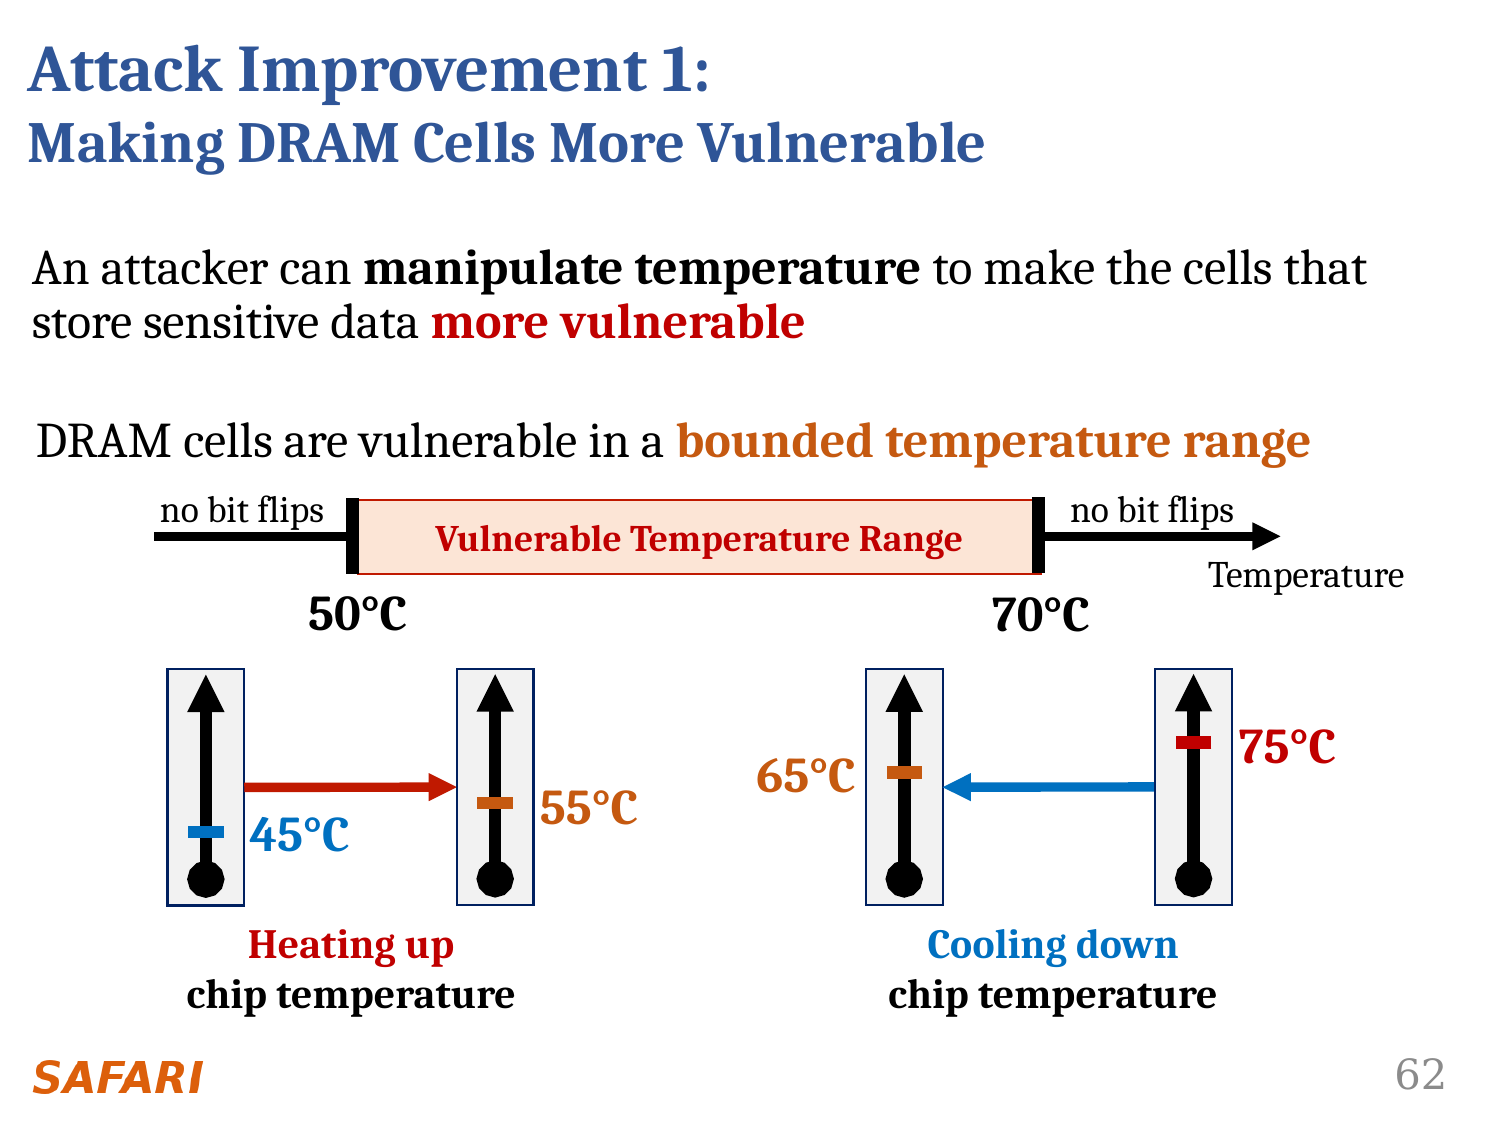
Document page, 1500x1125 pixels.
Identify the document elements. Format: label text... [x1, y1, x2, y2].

text_box DRAM cells are vulnerable in a bounded temperature range [20, 406, 1464, 476]
text_box Cooling down chip temperature [873, 952, 1233, 1025]
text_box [288, 572, 1111, 651]
title Attack Improvement 1: Making DRAM Cells More Vulnerable [12, 36, 1457, 163]
picture [274, 632, 1231, 743]
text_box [90, 669, 659, 953]
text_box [141, 477, 1427, 603]
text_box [737, 668, 1357, 952]
text_box Heating up chip temperature [167, 953, 536, 1025]
list An attacker can manipulate temperature to make the cells that store sensitive data more vulnerable [16, 233, 1388, 369]
picture [31, 1051, 209, 1104]
